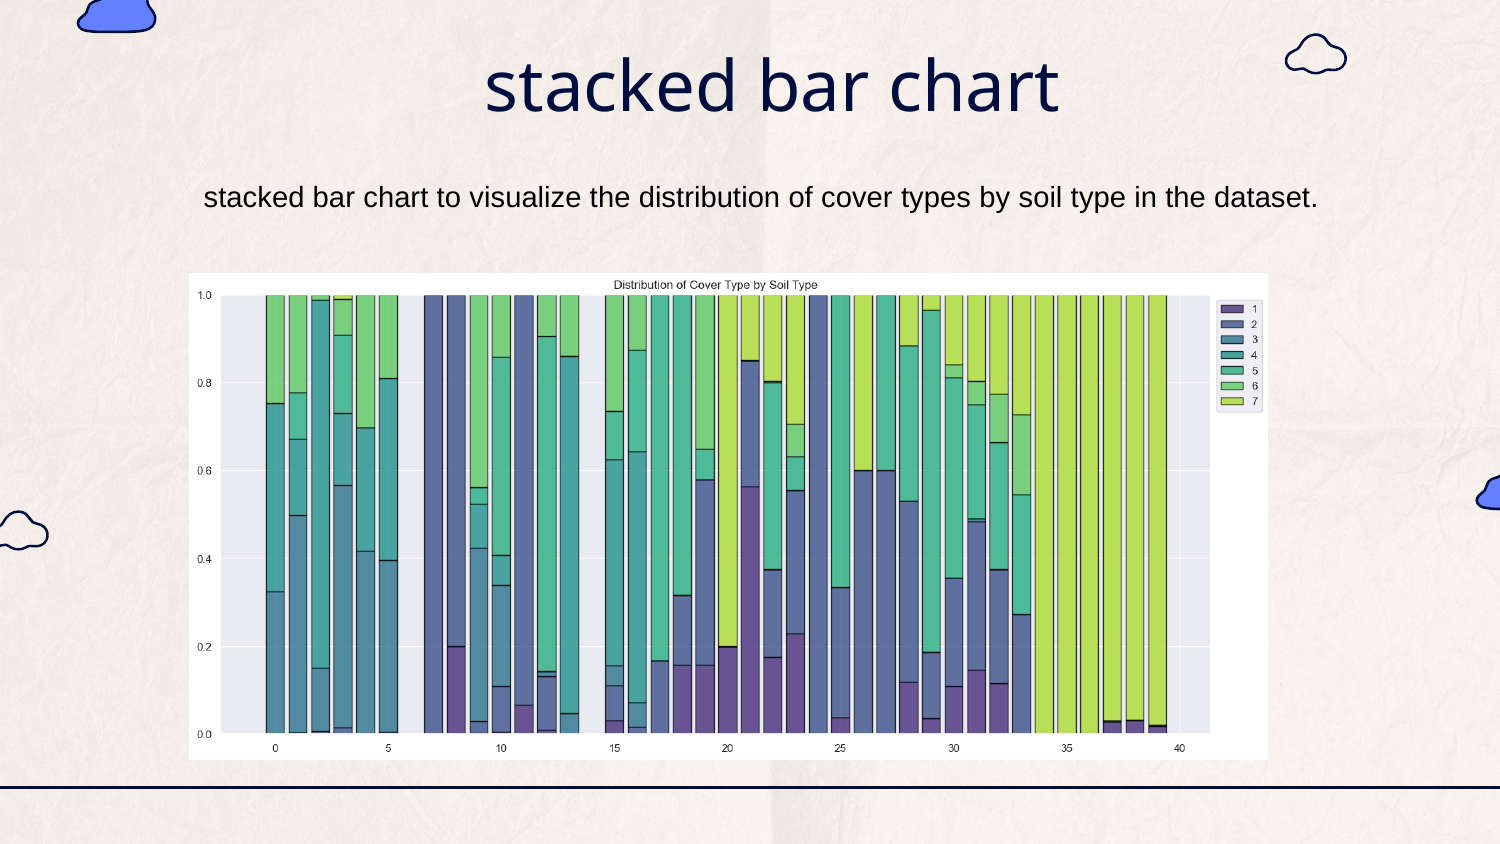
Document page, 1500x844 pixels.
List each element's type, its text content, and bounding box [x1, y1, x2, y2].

title stacked bar chart [140, 25, 1405, 121]
picture [189, 272, 1269, 761]
text_box stacked bar chart to visualize the distribution of cover types by soil type in the dataset. [188, 171, 1493, 222]
